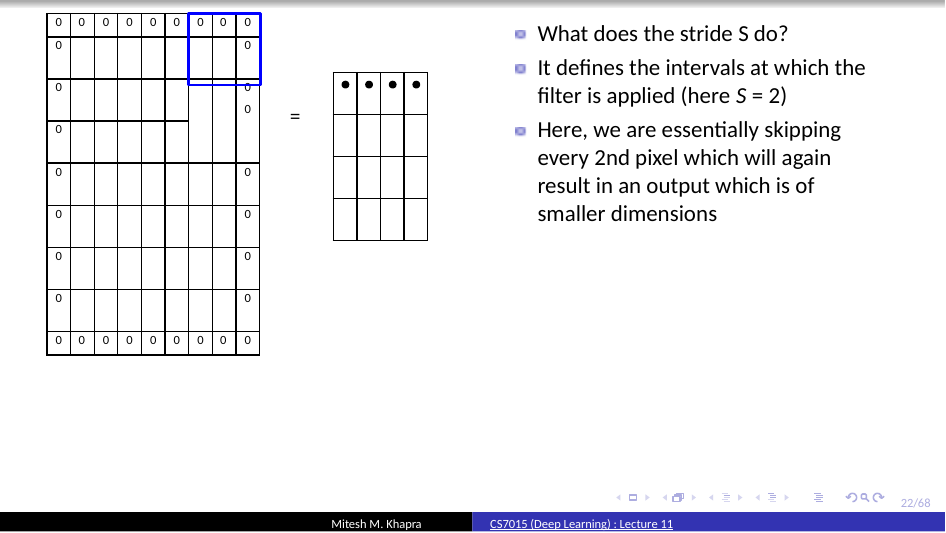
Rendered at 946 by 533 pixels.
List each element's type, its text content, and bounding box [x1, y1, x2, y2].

table_cell [71, 80, 94, 120]
table_header [405, 73, 427, 114]
table_cell [118, 248, 141, 289]
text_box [412, 81, 420, 88]
table_cell 0 [237, 332, 259, 354]
table_cell [405, 115, 427, 156]
table_cell [118, 290, 141, 331]
title What does the stride S do? [535, 16, 813, 51]
table_header [334, 73, 356, 114]
table_cell [358, 115, 380, 156]
table_cell [95, 122, 117, 162]
table_header 0 [166, 14, 188, 36]
table_cell [334, 115, 356, 156]
table_cell [95, 38, 117, 78]
table_cell [334, 199, 356, 240]
table_cell [95, 248, 117, 289]
table_cell [189, 206, 212, 247]
table_cell [405, 157, 427, 198]
table_cell [166, 38, 188, 78]
table_cell [213, 206, 235, 247]
table_cell 0 [48, 290, 70, 331]
table_header 0 [118, 14, 141, 36]
table_header 0 [71, 14, 94, 36]
picture [515, 127, 527, 139]
text_box It defines the intervals at which the filter is applied (here S = 2) Here, we are essentially skipping every 2nd pixel which will again result in an output which is of smaller dimensions [535, 51, 894, 227]
table_cell 0 [237, 206, 259, 247]
table_cell 0 [95, 332, 117, 354]
table_cell [95, 290, 117, 331]
table_cell [71, 248, 94, 289]
table_cell [189, 248, 212, 289]
table_cell 0 [48, 164, 70, 205]
table_cell 0 [71, 332, 94, 354]
table_cell [95, 164, 117, 205]
table_cell 0 [48, 80, 70, 120]
table_header 0 [95, 14, 117, 36]
table_header [358, 73, 380, 114]
table_header 0 [48, 14, 70, 36]
table_cell [166, 122, 188, 162]
table_cell [118, 80, 141, 120]
table_cell [71, 122, 94, 162]
table_cell 0 [237, 290, 259, 331]
table_cell [118, 206, 141, 247]
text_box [342, 81, 349, 88]
table_cell [118, 38, 141, 78]
picture [515, 30, 527, 42]
table_cell [142, 248, 164, 289]
table_cell [142, 206, 164, 247]
table_cell 0 [189, 332, 212, 354]
table_cell [166, 164, 188, 205]
text_box [188, 13, 261, 86]
table_cell 0 [118, 332, 141, 354]
table_cell [189, 164, 212, 205]
table_cell [118, 164, 141, 205]
table_header 0 [142, 14, 164, 36]
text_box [389, 81, 397, 88]
table_cell [381, 115, 403, 156]
table_cell 0 [142, 332, 164, 354]
table_cell [71, 206, 94, 247]
table_cell [71, 290, 94, 331]
table_cell [71, 164, 94, 205]
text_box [365, 81, 373, 88]
table_cell [189, 86, 212, 162]
table_cell 0 [48, 38, 70, 78]
table_cell 0 [166, 332, 188, 354]
table_cell [213, 164, 235, 205]
table_cell 0 [48, 122, 70, 162]
table_cell [381, 199, 403, 240]
table_cell 0 0 [237, 86, 259, 162]
table_cell [118, 122, 141, 162]
table_cell 0 [48, 332, 70, 354]
picture [515, 64, 527, 76]
table_cell 0 [237, 164, 259, 205]
table_cell [142, 80, 164, 120]
table_cell [142, 122, 164, 162]
table_cell 0 [213, 332, 235, 354]
text_box 22/68 [898, 493, 941, 510]
table_cell [189, 290, 212, 331]
table_cell [166, 80, 188, 120]
table_cell [142, 38, 164, 78]
table_cell [166, 290, 188, 331]
table_cell [334, 157, 356, 198]
table_cell [142, 164, 164, 205]
table_cell [95, 206, 117, 247]
table_cell [405, 199, 427, 240]
table_cell 0 [237, 248, 259, 289]
table_cell [95, 80, 117, 120]
table_cell [381, 157, 403, 198]
table_cell [166, 206, 188, 247]
table_cell [166, 248, 188, 289]
table_cell 0 [48, 248, 70, 289]
table_cell 0 [48, 206, 70, 247]
table_cell [142, 290, 164, 331]
table_cell [213, 248, 235, 289]
text_box = [287, 102, 307, 128]
table_cell [71, 38, 94, 78]
table_cell [213, 290, 235, 331]
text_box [0, 511, 946, 532]
table_cell [358, 157, 380, 198]
table_cell [358, 199, 380, 240]
picture [0, 0, 945, 8]
table_header [381, 73, 403, 114]
table_cell [213, 86, 235, 162]
